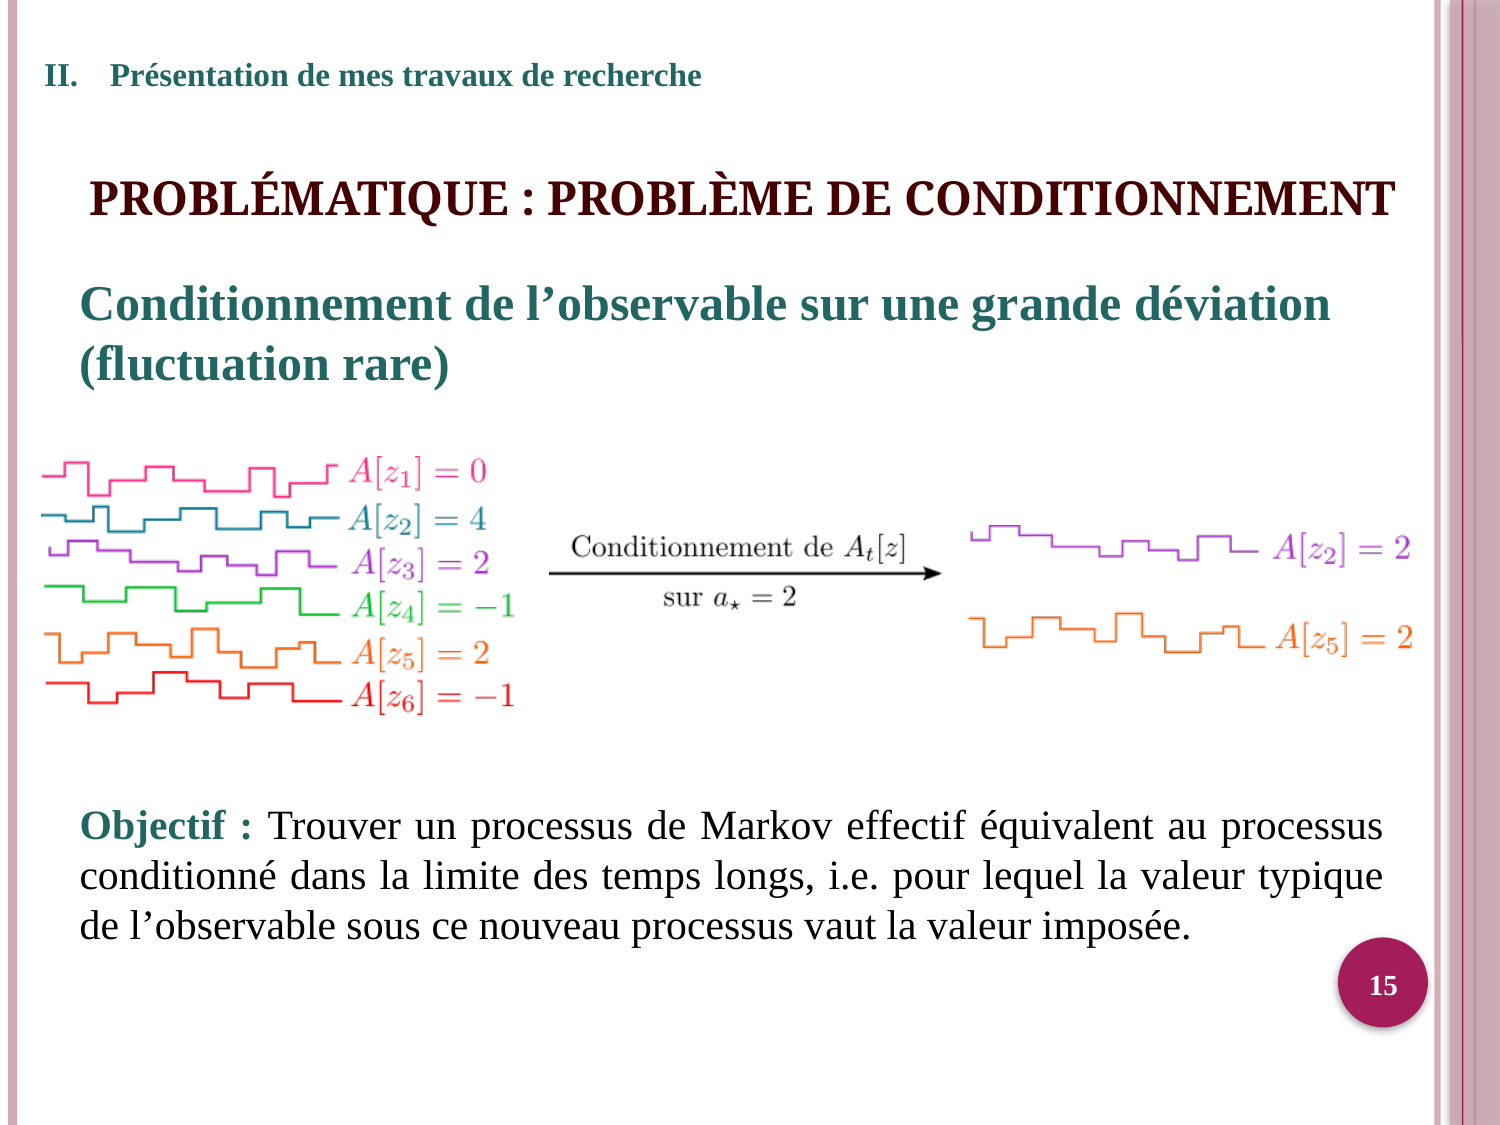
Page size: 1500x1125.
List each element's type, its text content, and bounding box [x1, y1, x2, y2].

slide_number 15 [1400, 940, 1434, 1027]
picture [40, 455, 515, 716]
picture [548, 525, 1412, 658]
footer Présentation de mes travaux de recherche [29, 42, 1022, 103]
list Conditionnement de l’observable sur une grande déviation (fluctuation rare) Objectif : Trouver un processus de Markov effectif équivalent au processus conditionné dans la limite des temps longs, i.e. pour lequel la valeur typique de l’observable sous ce nouveau processus vaut la valeur imposée. [64, 262, 1400, 1062]
title Problématique : problème de conditionnement [75, 125, 1424, 233]
